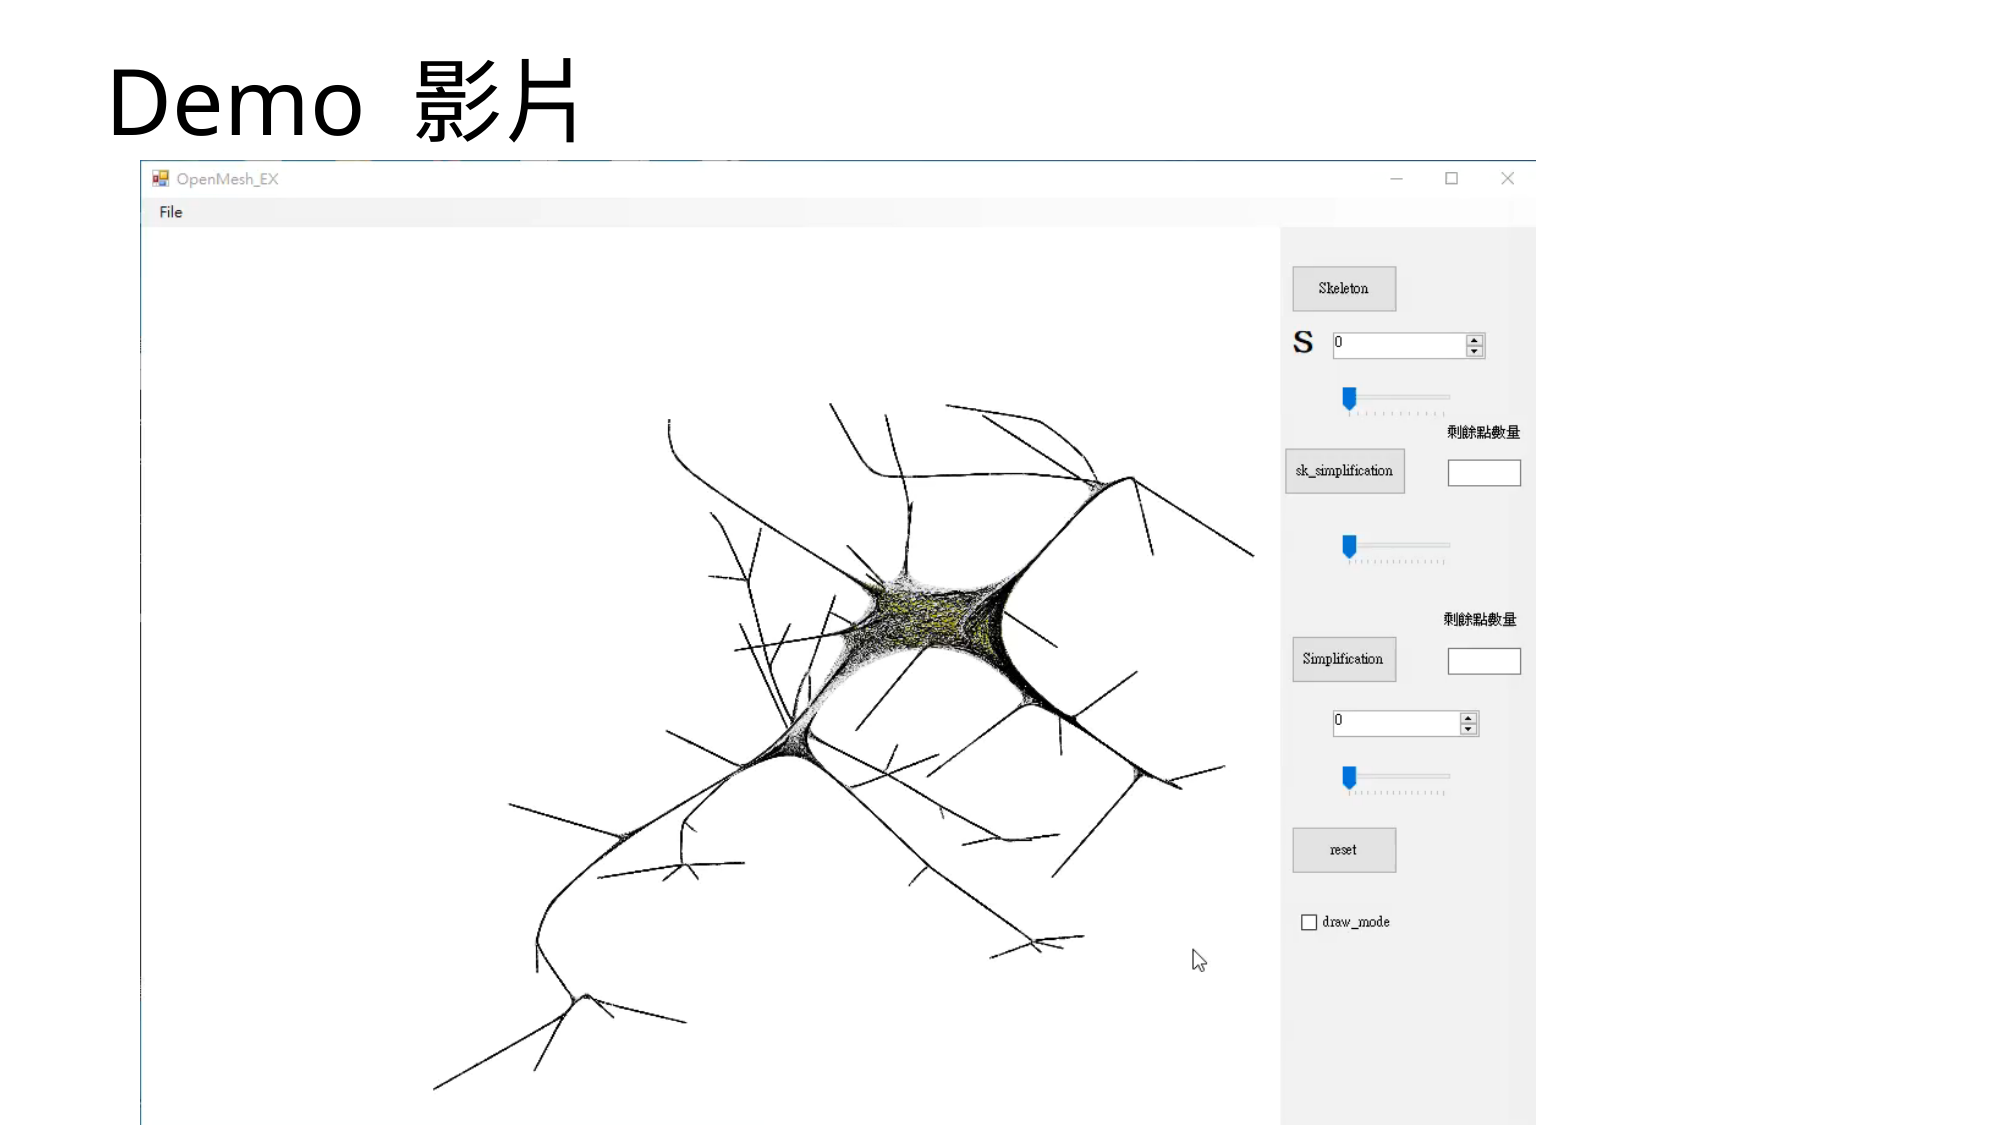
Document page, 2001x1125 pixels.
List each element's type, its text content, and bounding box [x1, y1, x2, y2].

title Demo 影片 [90, 0, 1816, 214]
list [139, 159, 1537, 1125]
